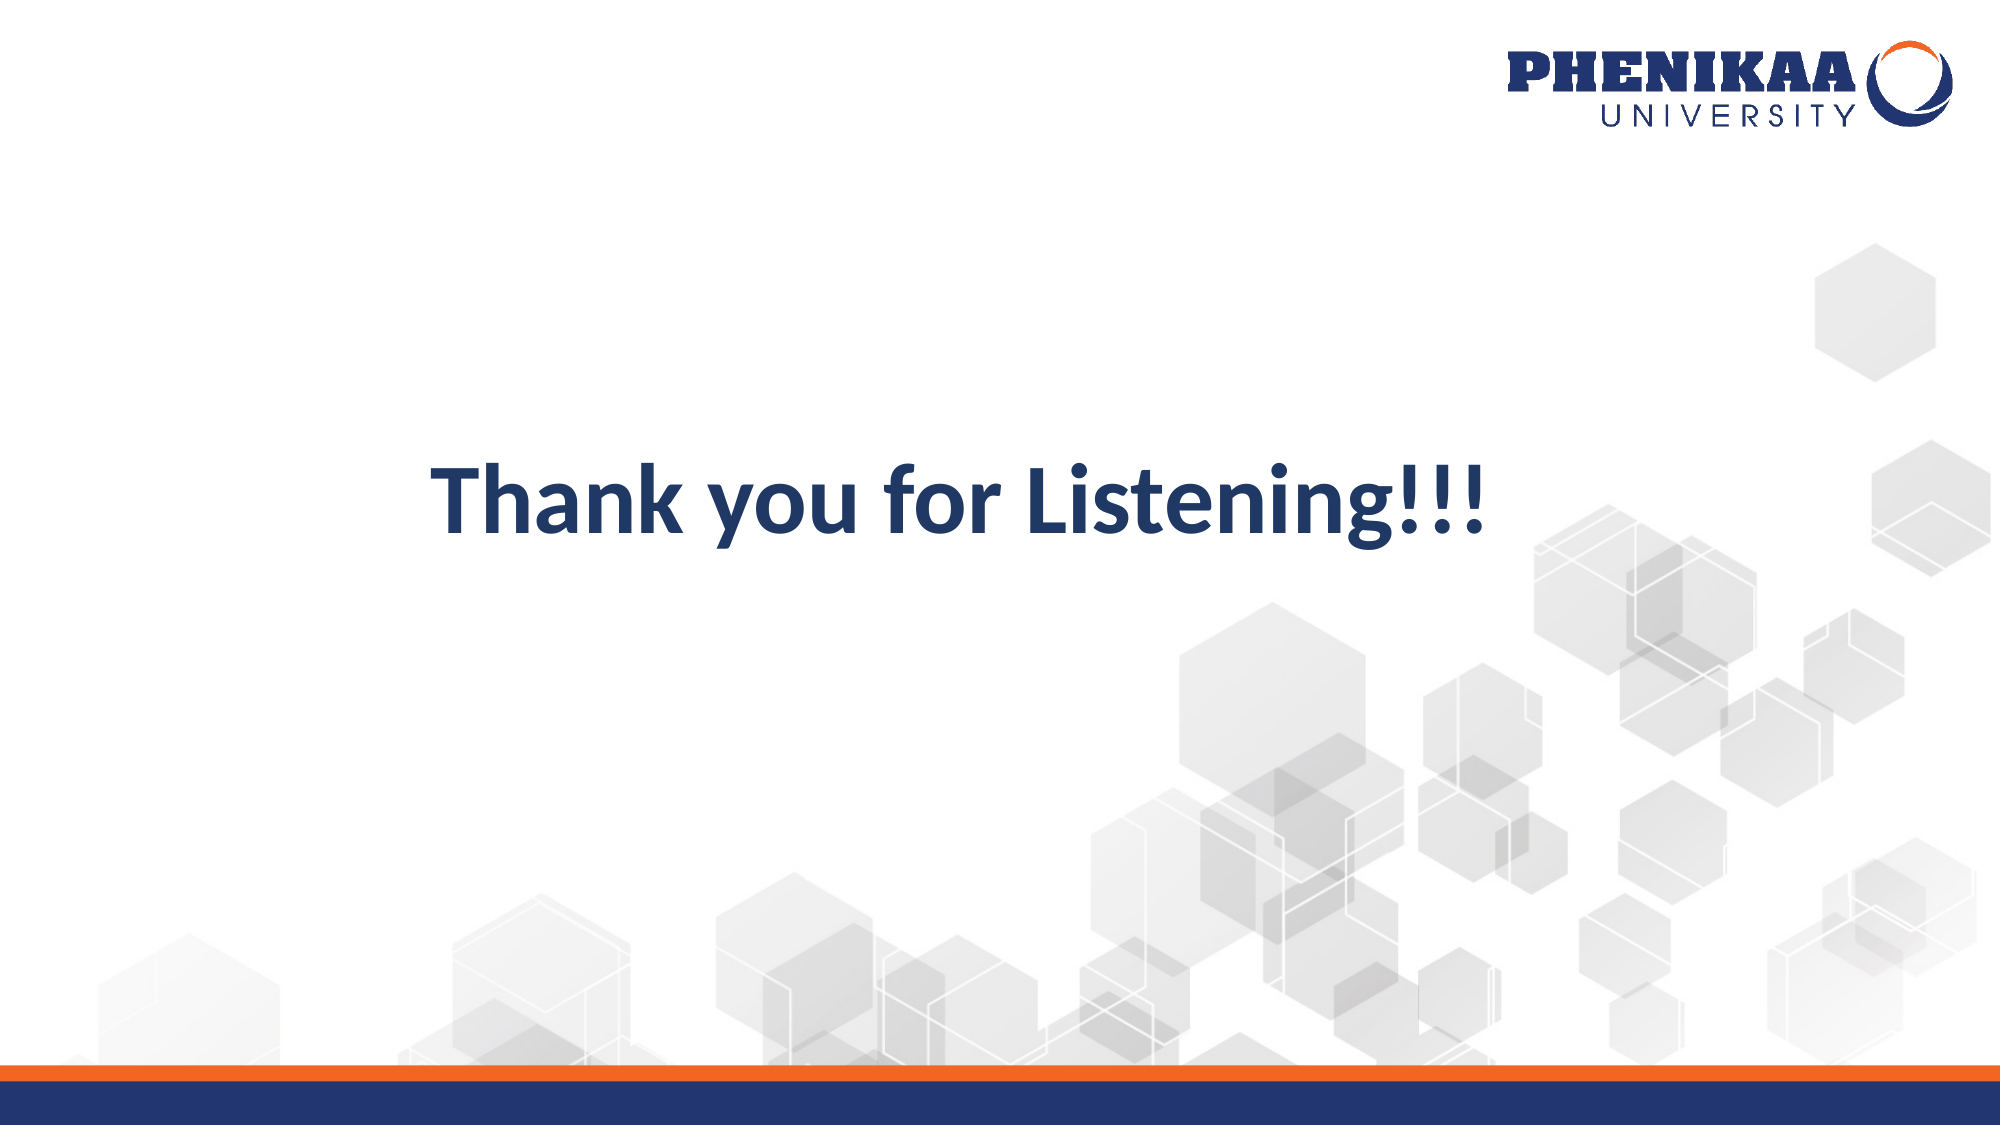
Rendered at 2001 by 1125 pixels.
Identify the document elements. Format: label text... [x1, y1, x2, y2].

text_box Thank you for Listening!!! [415, 426, 1699, 561]
picture [0, 0, 2000, 1065]
